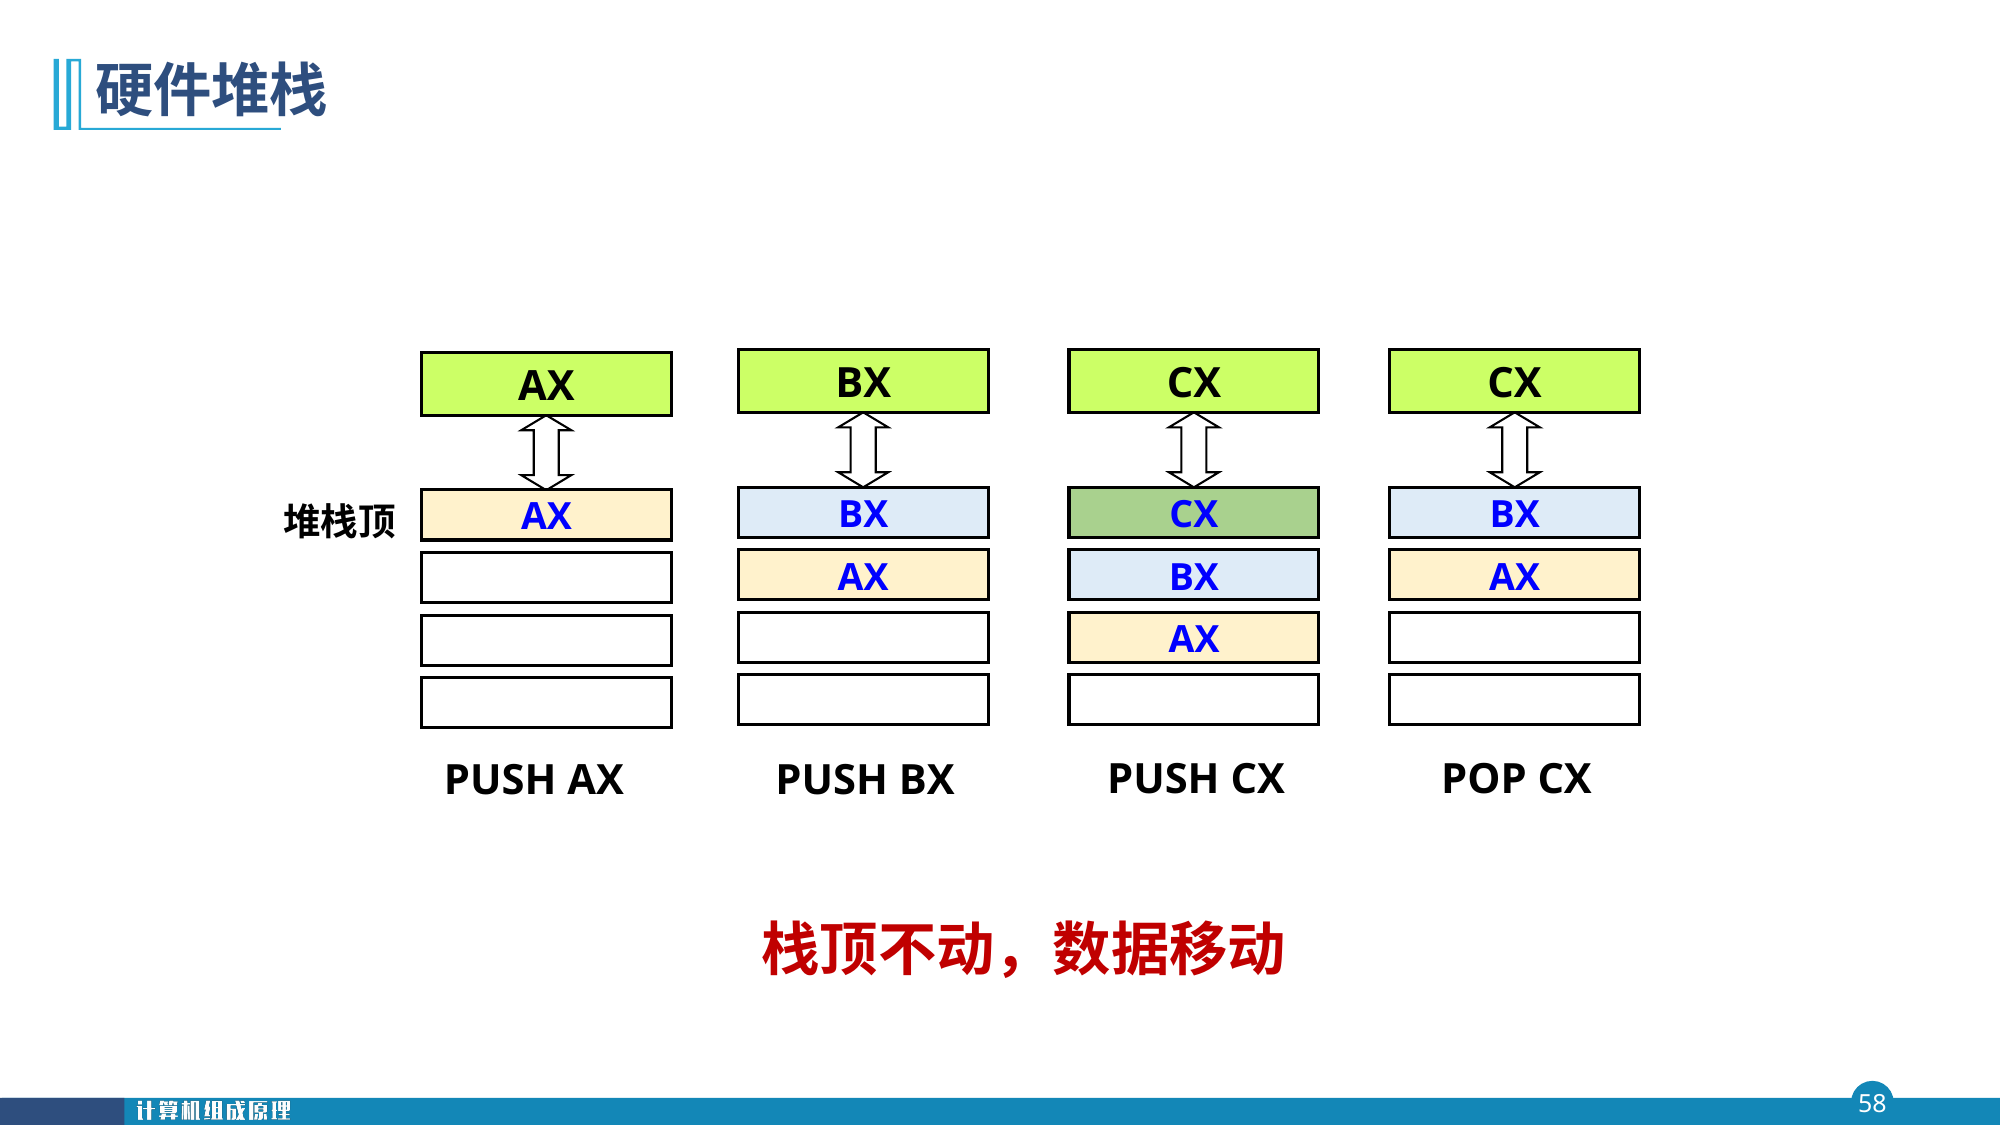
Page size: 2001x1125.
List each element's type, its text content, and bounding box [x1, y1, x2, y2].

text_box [267, 352, 672, 728]
text_box PUSH AX [418, 745, 639, 811]
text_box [1389, 349, 1640, 725]
text_box PUSH CX [1081, 744, 1300, 810]
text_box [738, 349, 989, 725]
text_box POP CX [1415, 744, 1607, 810]
title 硬件堆栈 [80, 42, 1805, 144]
text_box PUSH BX [749, 745, 970, 811]
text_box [1068, 349, 1319, 725]
text_box 栈顶不动，数据移动 [746, 905, 1301, 990]
